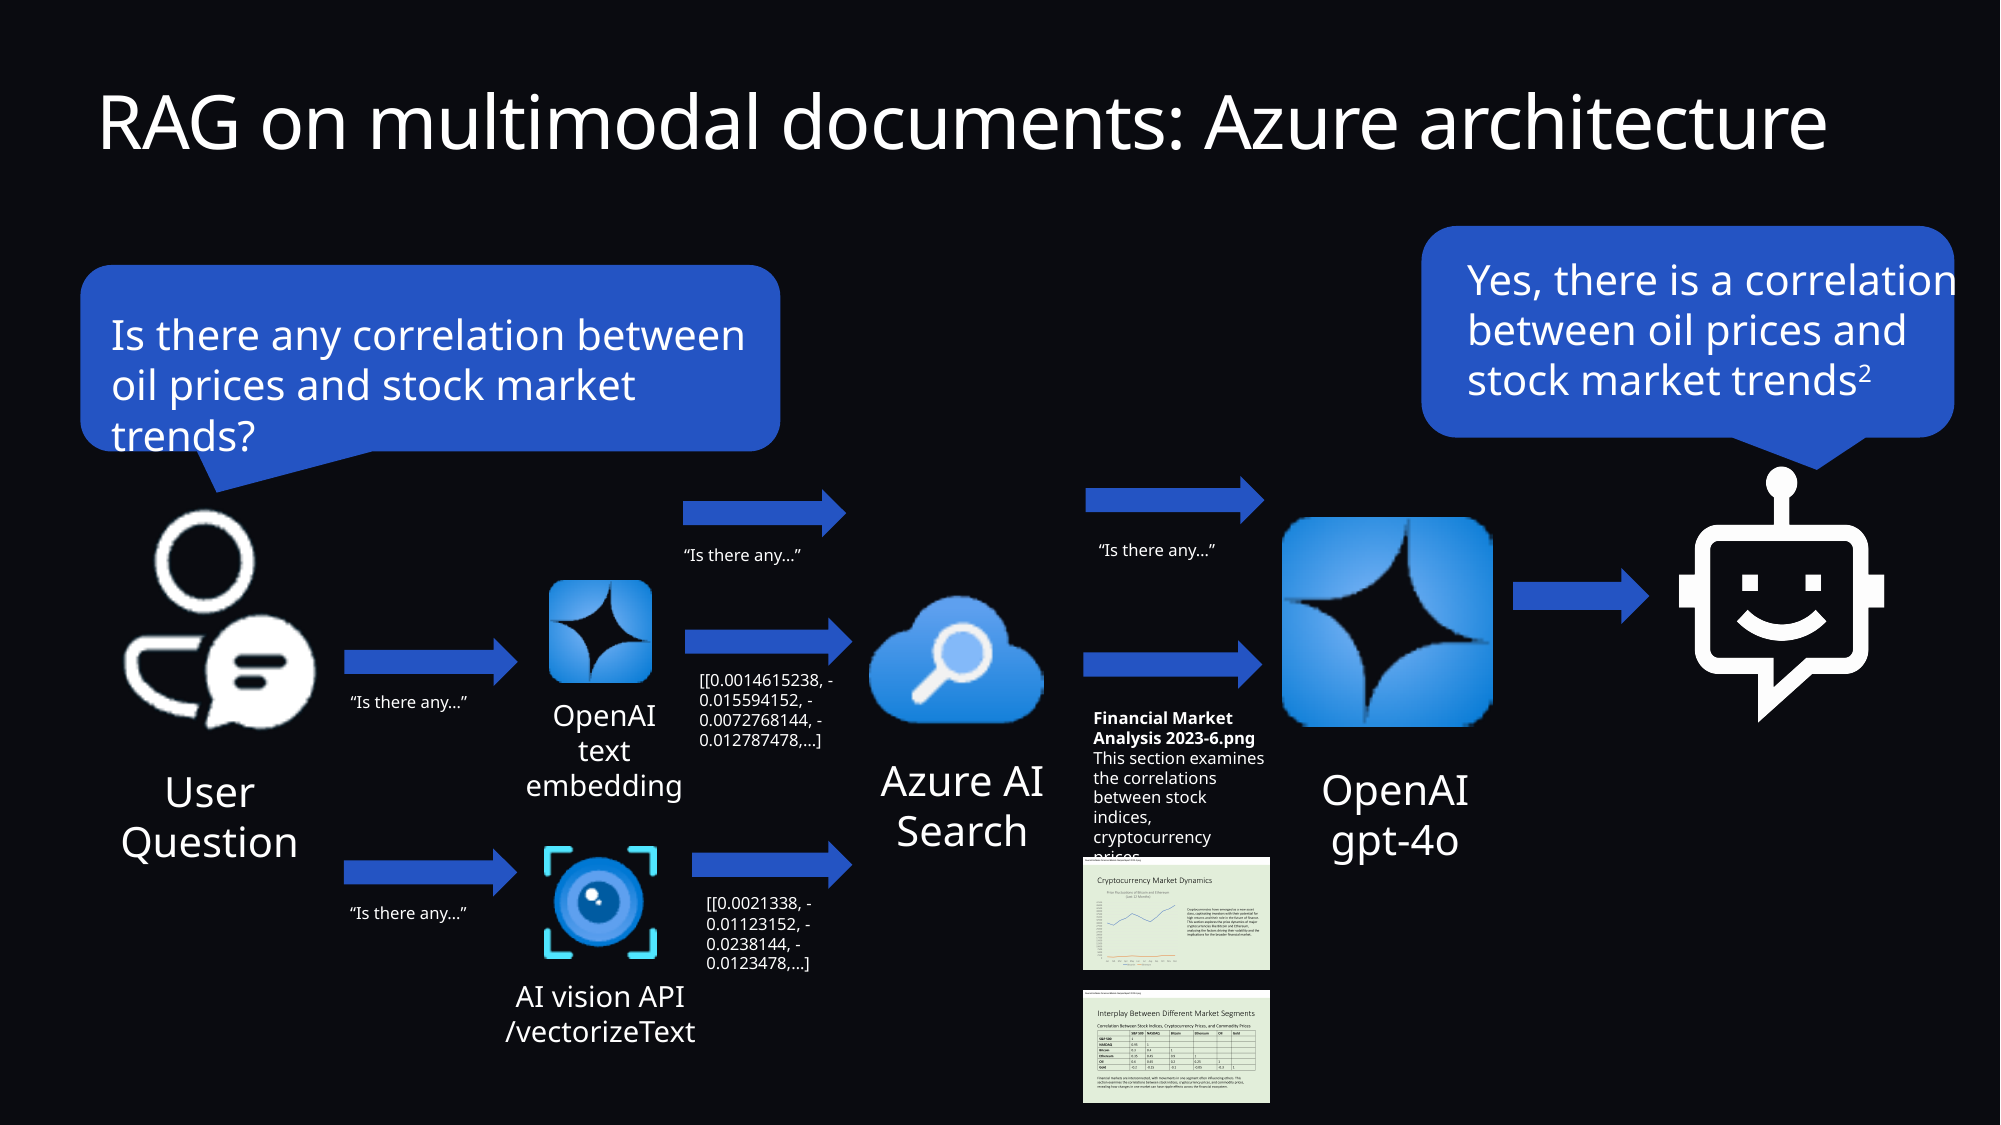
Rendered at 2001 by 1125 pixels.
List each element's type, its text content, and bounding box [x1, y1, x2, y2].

text_box [1082, 639, 1263, 690]
text_box Azure AI Search [860, 746, 1083, 886]
text_box AI vision API /vectorizeText [483, 970, 718, 1109]
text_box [1083, 475, 1270, 569]
picture [868, 574, 1044, 750]
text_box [41, 264, 781, 925]
text_box “Is there any…” [335, 925, 517, 930]
text_box “Is there any…” [781, 537, 894, 573]
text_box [684, 662, 860, 983]
picture [549, 580, 652, 683]
text_box [781, 616, 854, 662]
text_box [1421, 225, 2000, 724]
picture [1282, 516, 1493, 727]
title RAG on multimodal documents: Azure architecture [96, 75, 1904, 166]
picture [544, 845, 658, 959]
text_box [781, 488, 847, 537]
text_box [1083, 707, 1270, 1103]
text_box OpenAI gpt-4o [1270, 756, 1531, 884]
